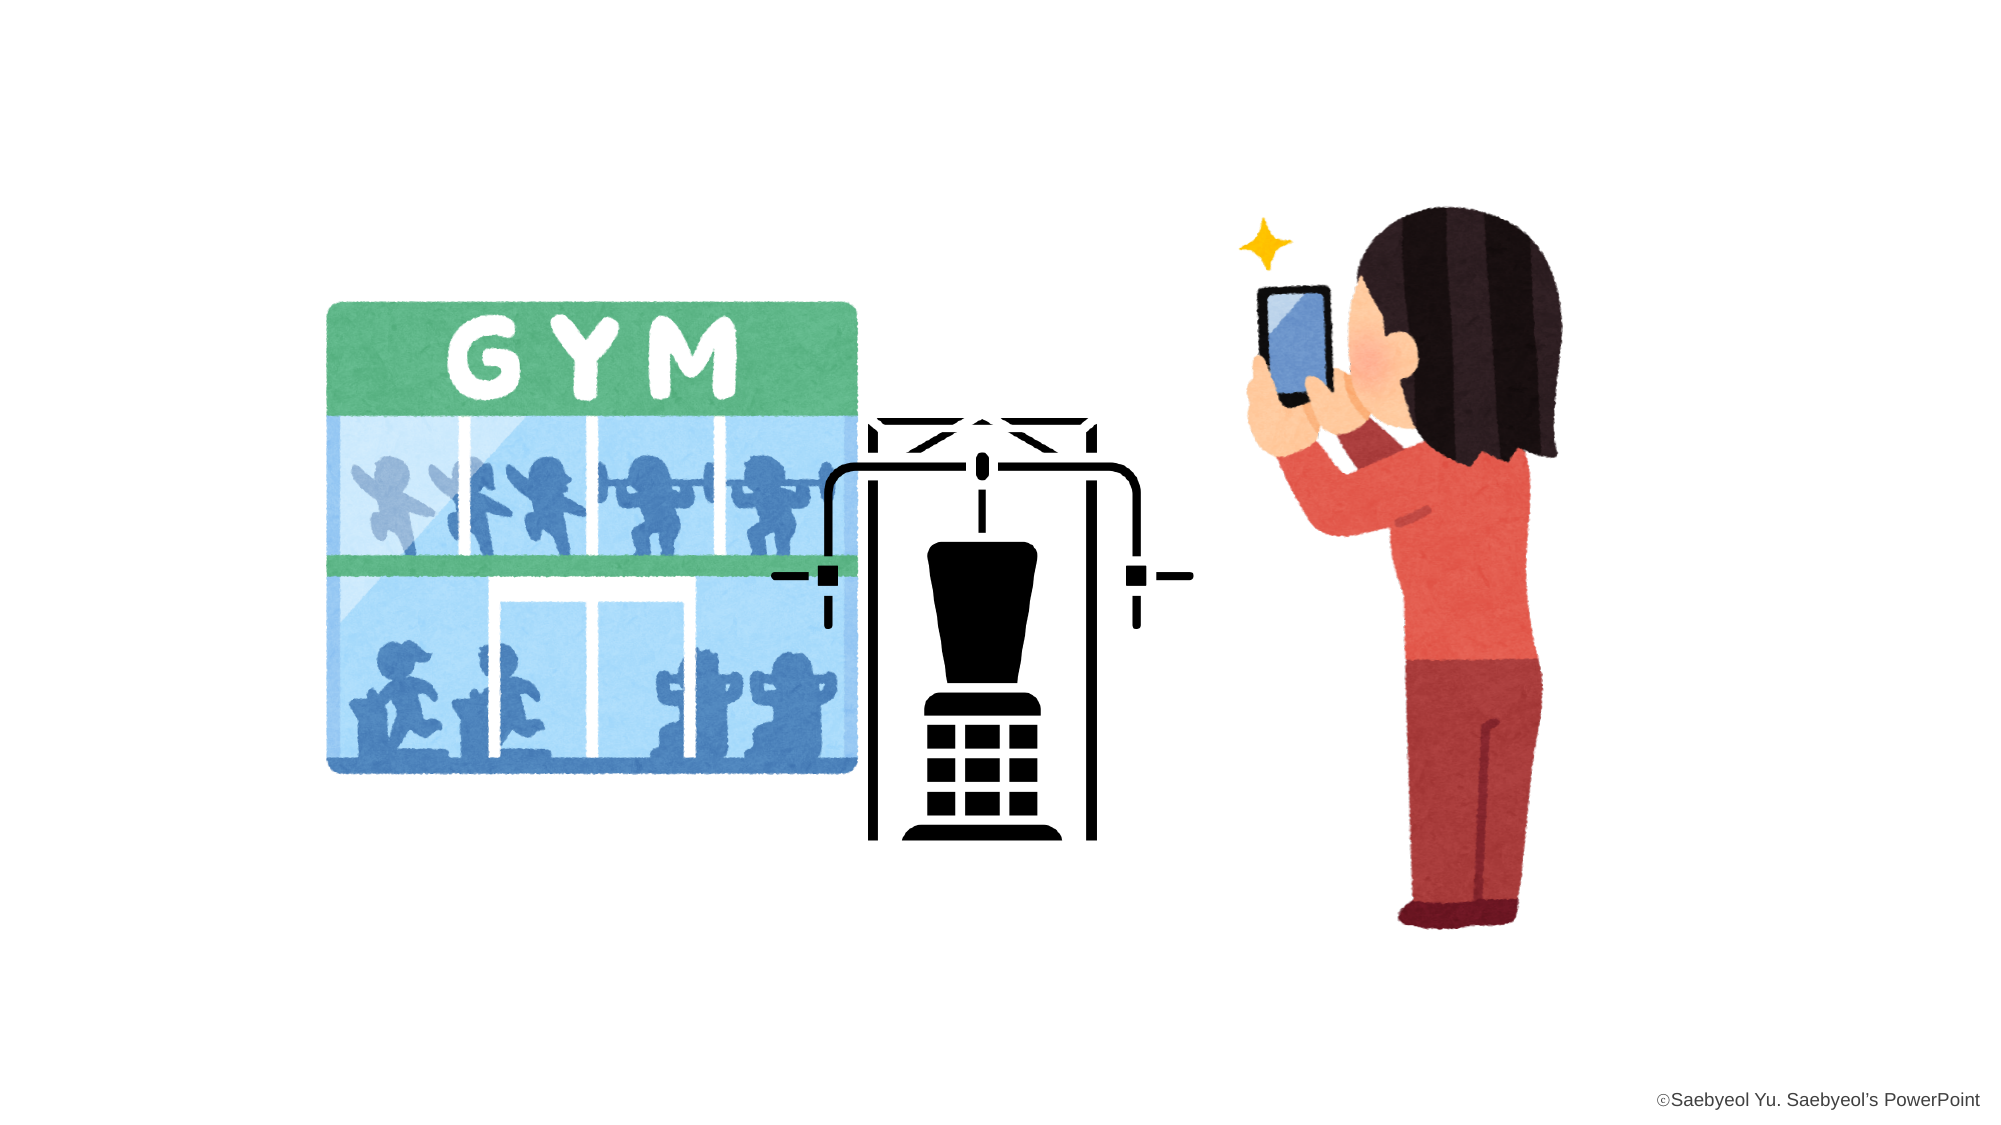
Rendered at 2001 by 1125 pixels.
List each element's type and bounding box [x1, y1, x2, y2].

picture [310, 179, 1575, 944]
